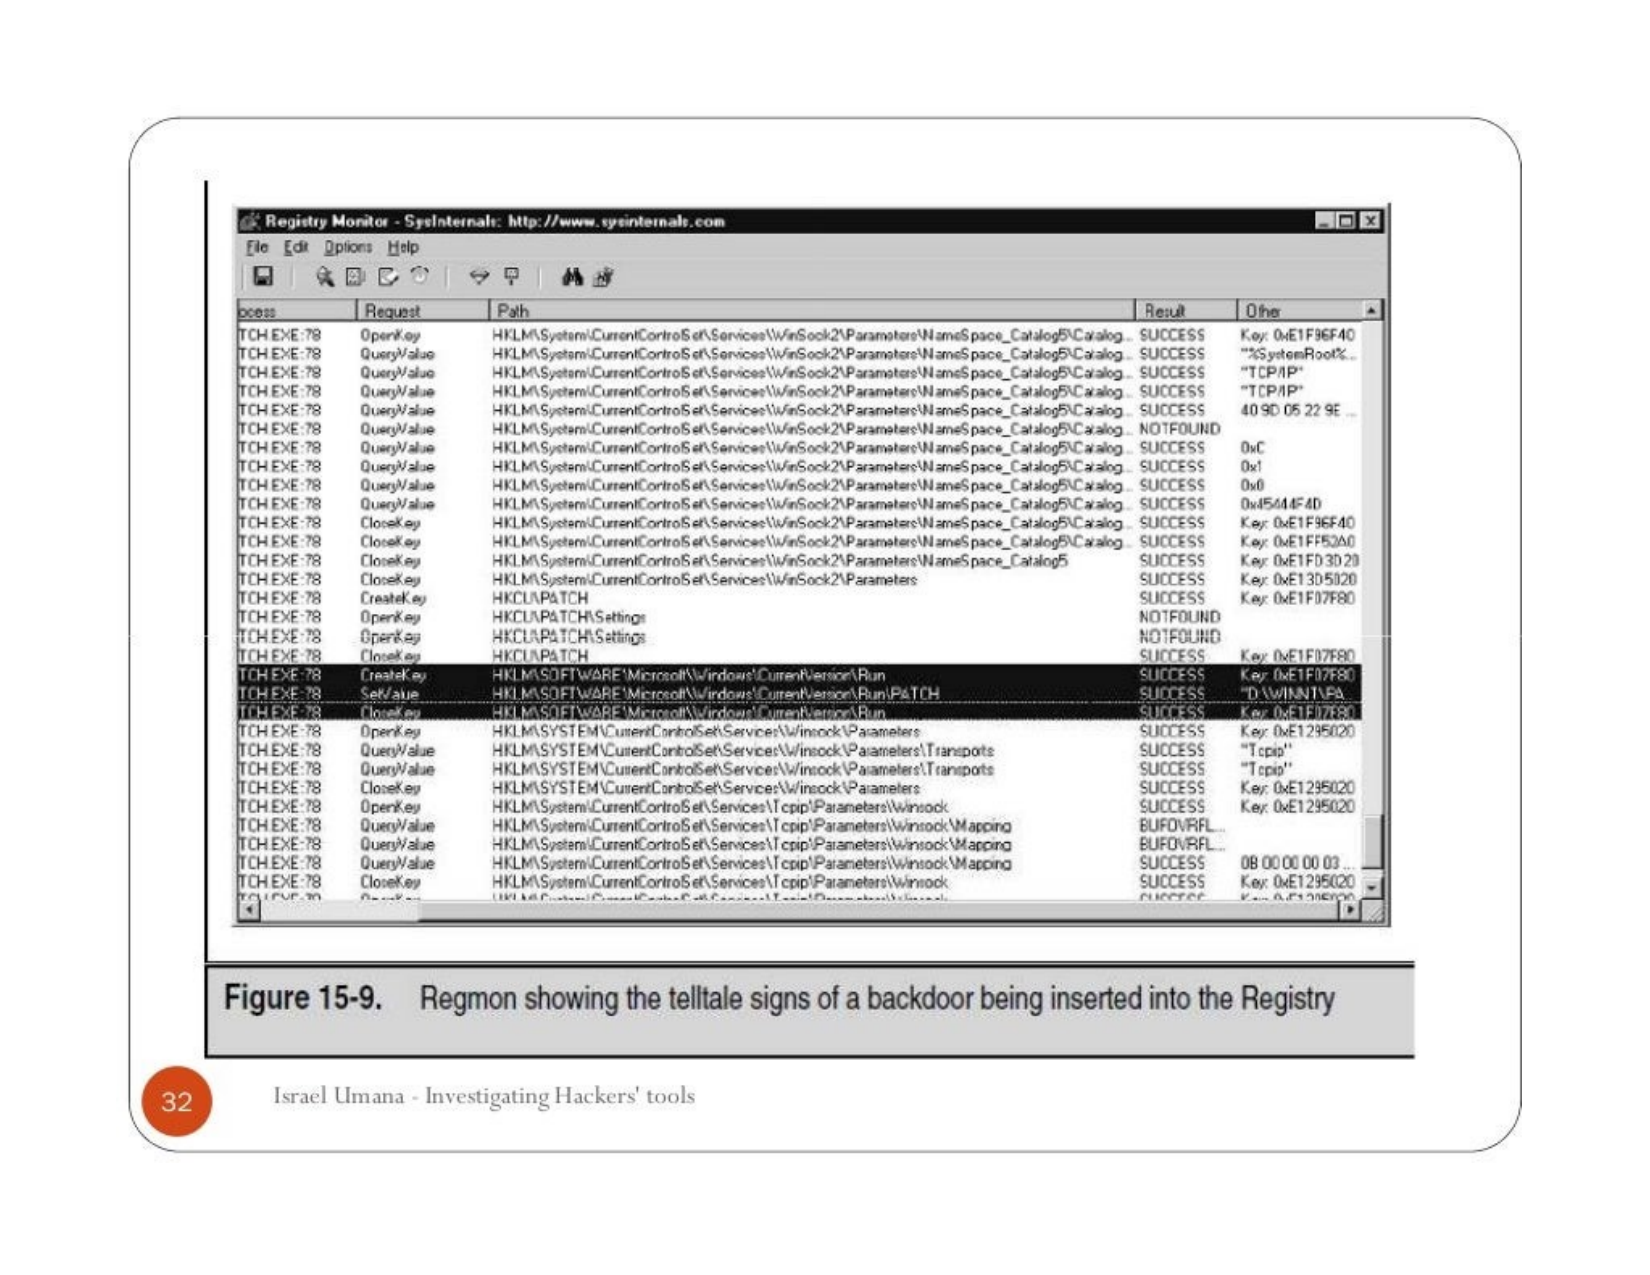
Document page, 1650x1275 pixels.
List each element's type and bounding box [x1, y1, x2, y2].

picture [115, 105, 1522, 1164]
